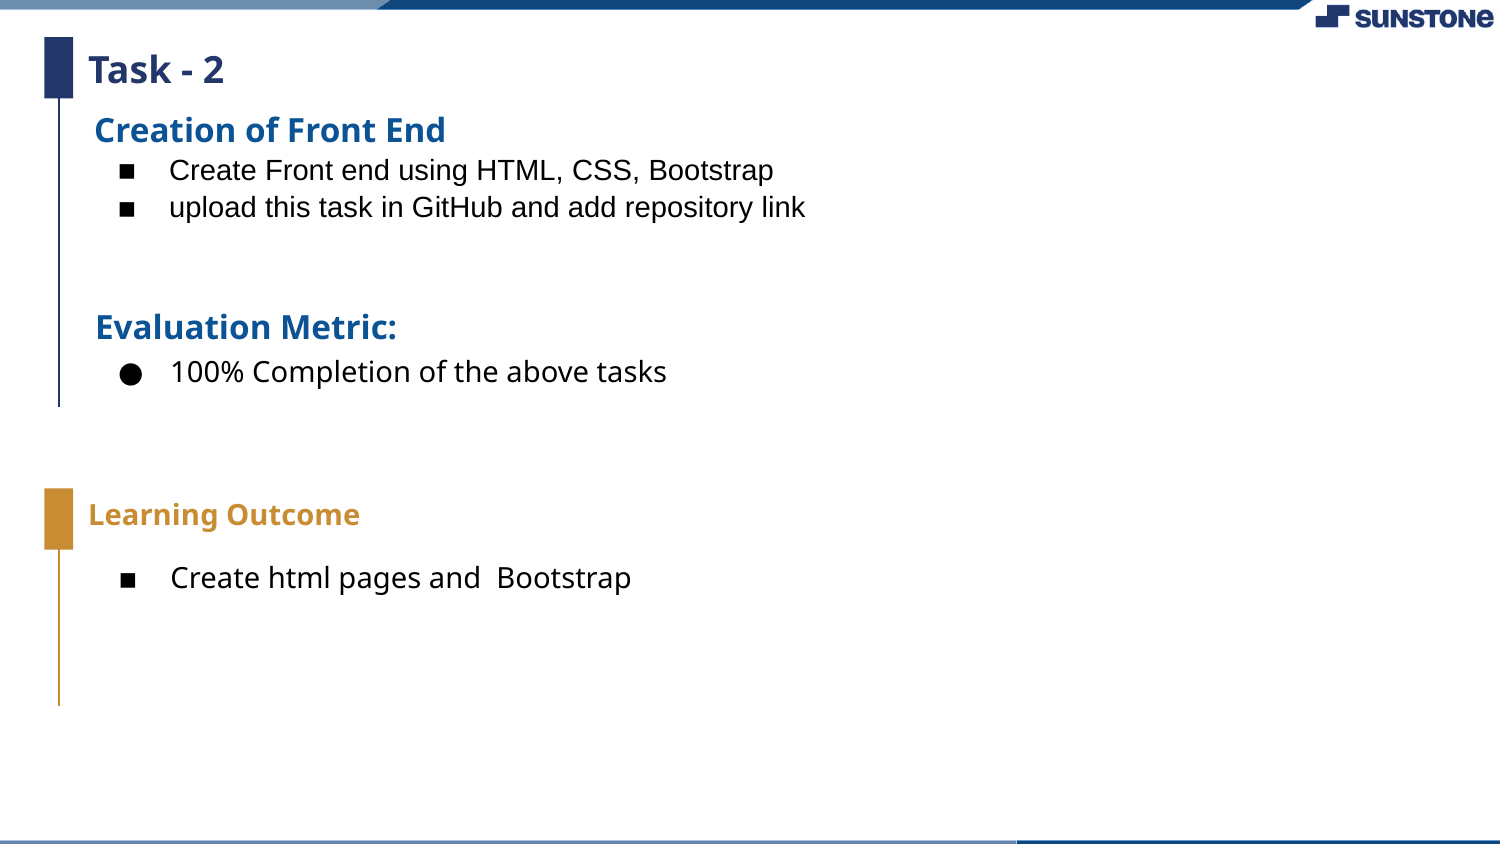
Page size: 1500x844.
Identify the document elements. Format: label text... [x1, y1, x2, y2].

text_box Task - 2 [73, 38, 505, 92]
text_box 100% Completion of the above tasks [80, 351, 834, 399]
text_box Learning Outcome [73, 488, 505, 541]
picture [0, 0, 1500, 844]
text_box Evaluation Metric: [80, 298, 834, 351]
list Create html pages and Bootstrap [80, 549, 1237, 738]
list Creation of Front End Create Front end using HTML, CSS, Bootstrap upload this task in GitHub and add repository link [79, 98, 1210, 323]
